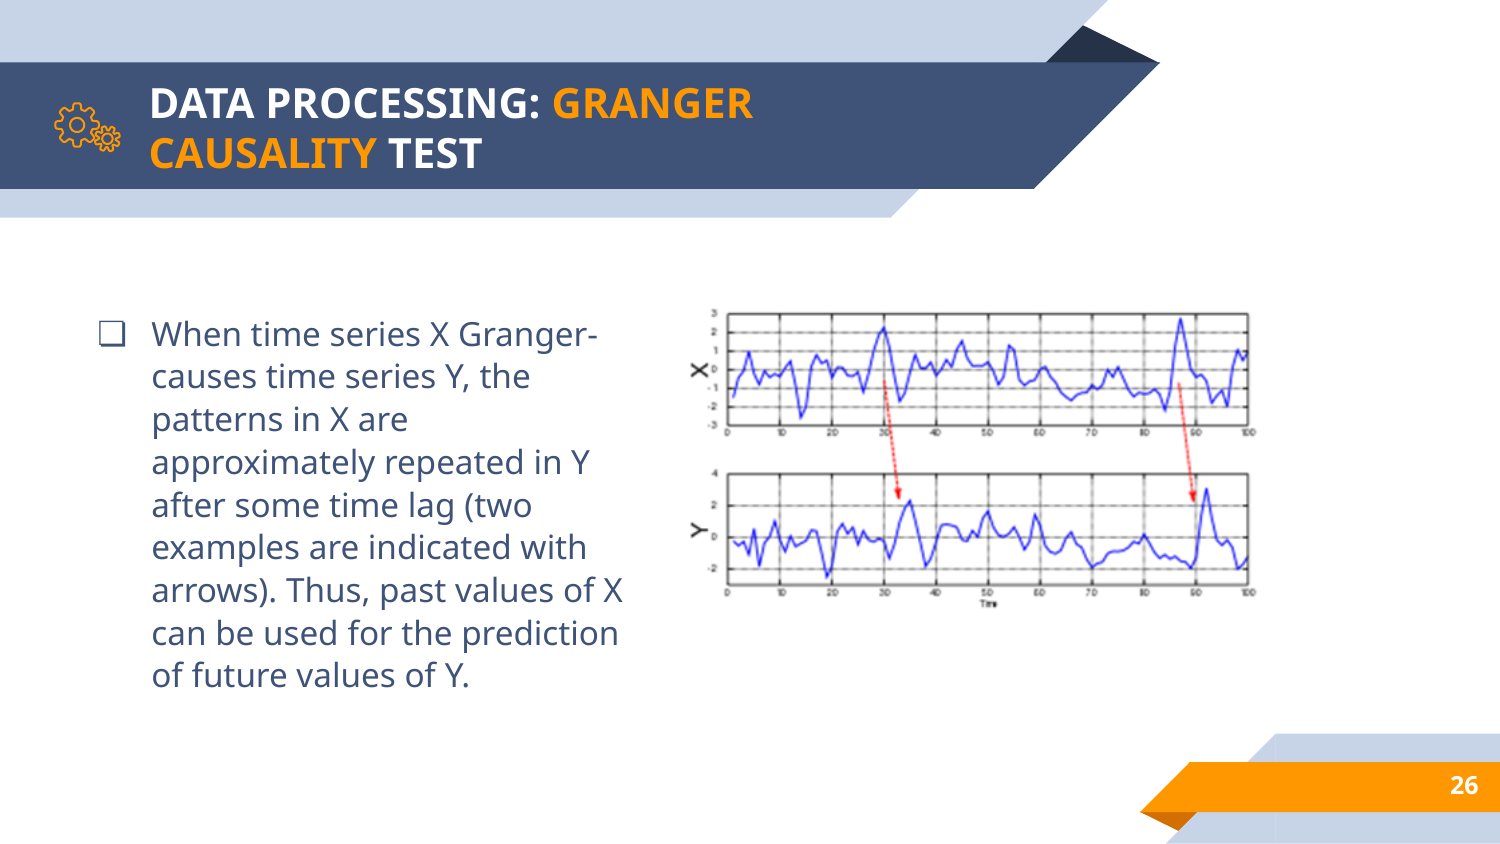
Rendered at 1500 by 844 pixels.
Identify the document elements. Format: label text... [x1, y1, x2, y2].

picture [641, 288, 1312, 627]
text_box When time series X Granger-causes time series Y, the patterns in X are approximately repeated in Y after some time lag (two examples are indicated with arrows). Thus, past values of X can be used for the prediction of future values of Y. [61, 238, 642, 731]
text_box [55, 103, 121, 152]
slide_number 26 [1249, 760, 1494, 813]
title DATA PROCESSING: GRANGER CAUSALITY TEST [133, 64, 997, 190]
